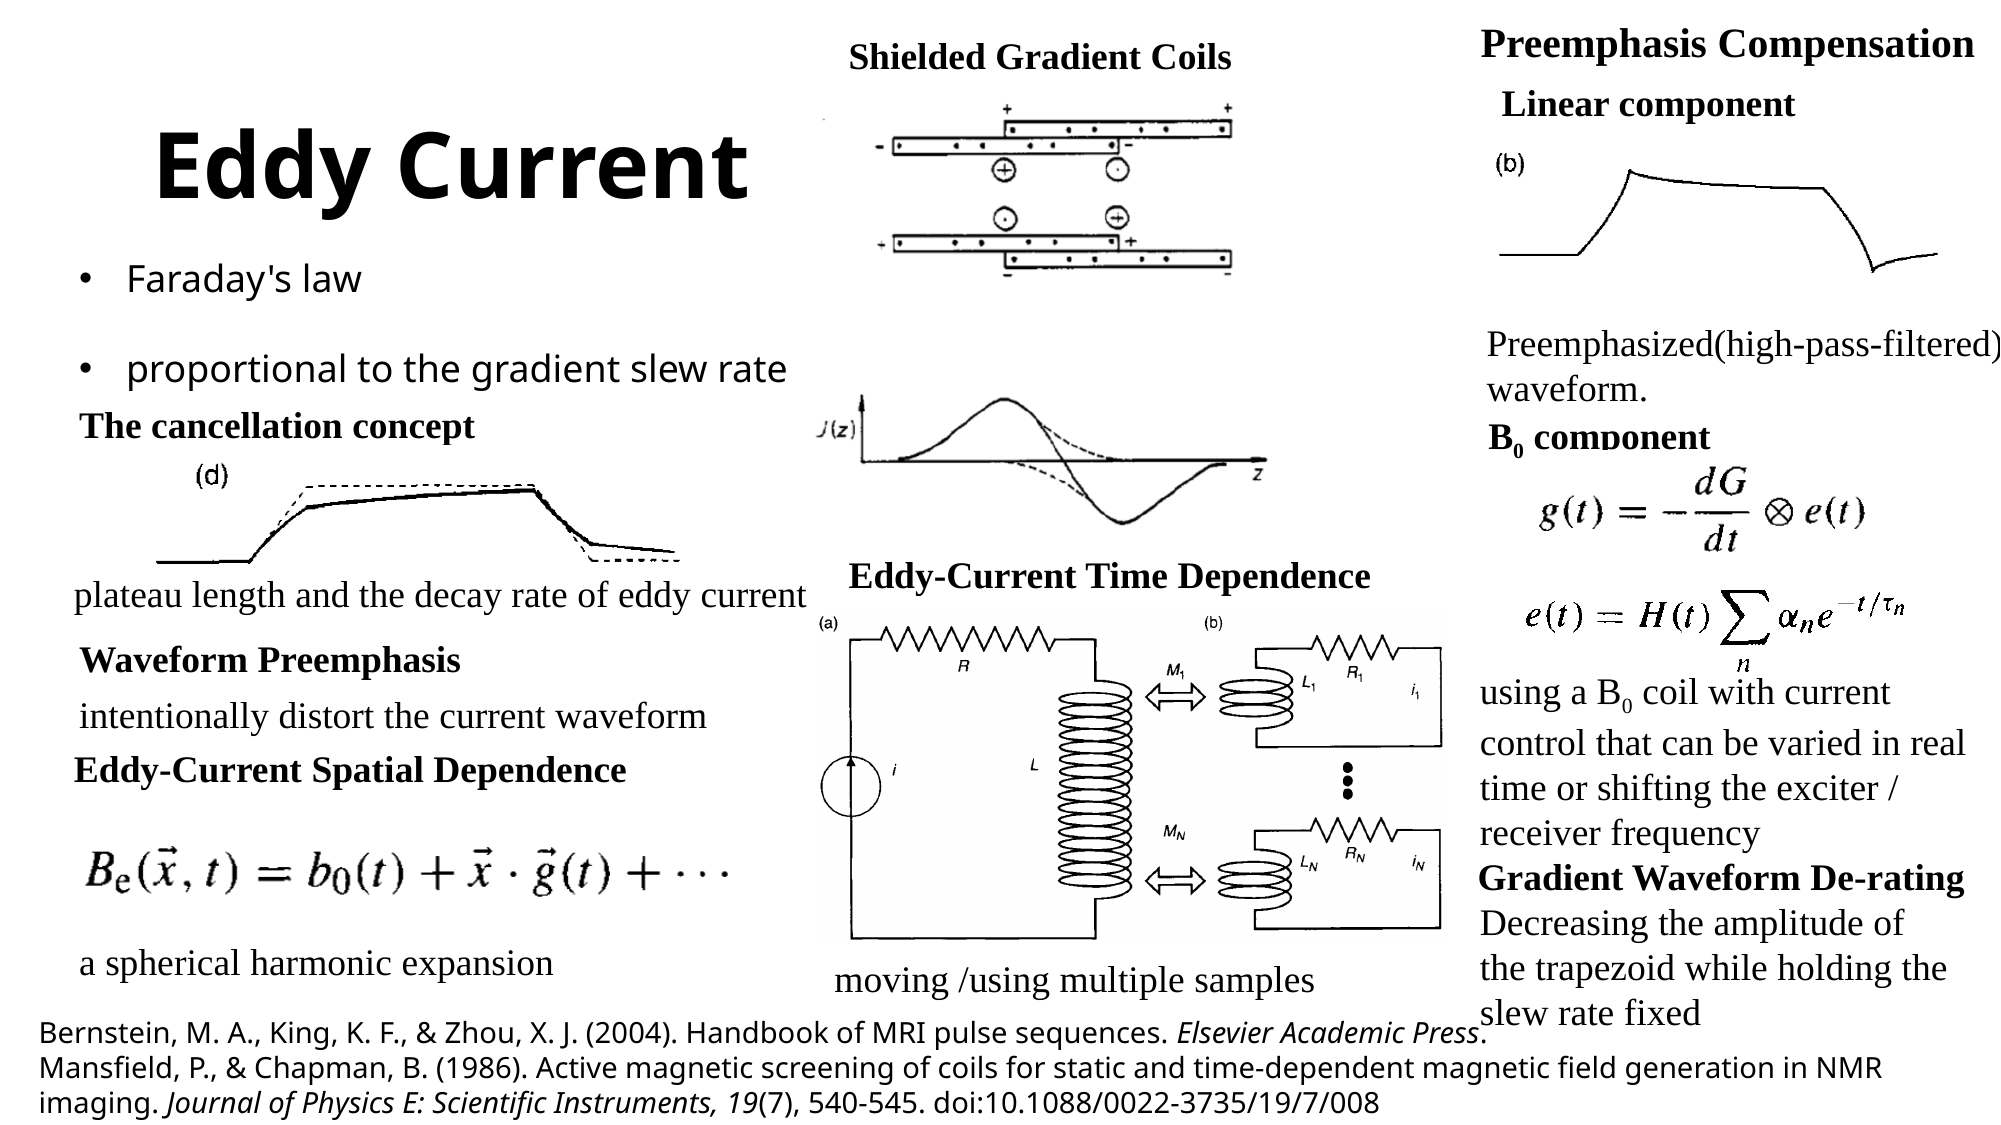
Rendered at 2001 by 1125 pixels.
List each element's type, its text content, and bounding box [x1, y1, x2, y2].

picture [1493, 146, 1955, 282]
text_box moving /using multiple samples [819, 947, 1465, 1008]
title Eddy Current [137, 59, 833, 202]
picture [129, 445, 684, 580]
text_box Decreasing the amplitude of the trapezoid while holding the slew rate fixed [1465, 906, 1970, 1041]
text_box Preemphasized(high-pass-filtered) waveform. [1471, 311, 2000, 416]
text_box Eddy-Current Time Dependence [833, 543, 1628, 604]
picture [819, 611, 1449, 944]
text_box Gradient Waveform De-rating [1462, 845, 2000, 906]
text_box Waveform Preemphasis [64, 627, 774, 688]
text_box The cancellation concept [64, 393, 774, 454]
text_box intentionally distort the current waveform [64, 688, 774, 744]
text_box a spherical harmonic expansion [64, 930, 774, 991]
picture [1534, 450, 1871, 559]
text_box using a B0 coil with current control that can be varied in real time or shifting the exciter / receiver frequency [1465, 659, 2000, 861]
text_box Linear component [1486, 73, 2000, 131]
picture [1517, 565, 1917, 682]
text_box B0 component [1473, 404, 2000, 471]
text_box Preemphasis Compensation [1465, 8, 2000, 73]
title Eddy Current [1287, 85, 1863, 278]
picture [808, 84, 1287, 543]
text_box Eddy-Current Spatial Dependence [59, 737, 819, 798]
text_box Faraday's law proportional to the gradient slew rate [64, 202, 808, 398]
text_box plateau length and the decay rate of eddy current [59, 563, 834, 623]
picture [83, 844, 731, 899]
text_box Bernstein, M. A., King, K. F., & Zhou, X. J. (2004). Handbook of MRI pulse sequences. Elsevier Academic Press. Mansfield, P., & Chapman, B. (1986). Active magnetic screening of coils for static and time-dependent magnetic field generation in NMR imaging. Journal of Physics E: Scientific Instruments, 19(7), 540-545. doi:10.1088/0022-3735/19/7/008 [23, 1007, 1976, 1125]
text_box Shielded Gradient Coils [833, 24, 1486, 85]
